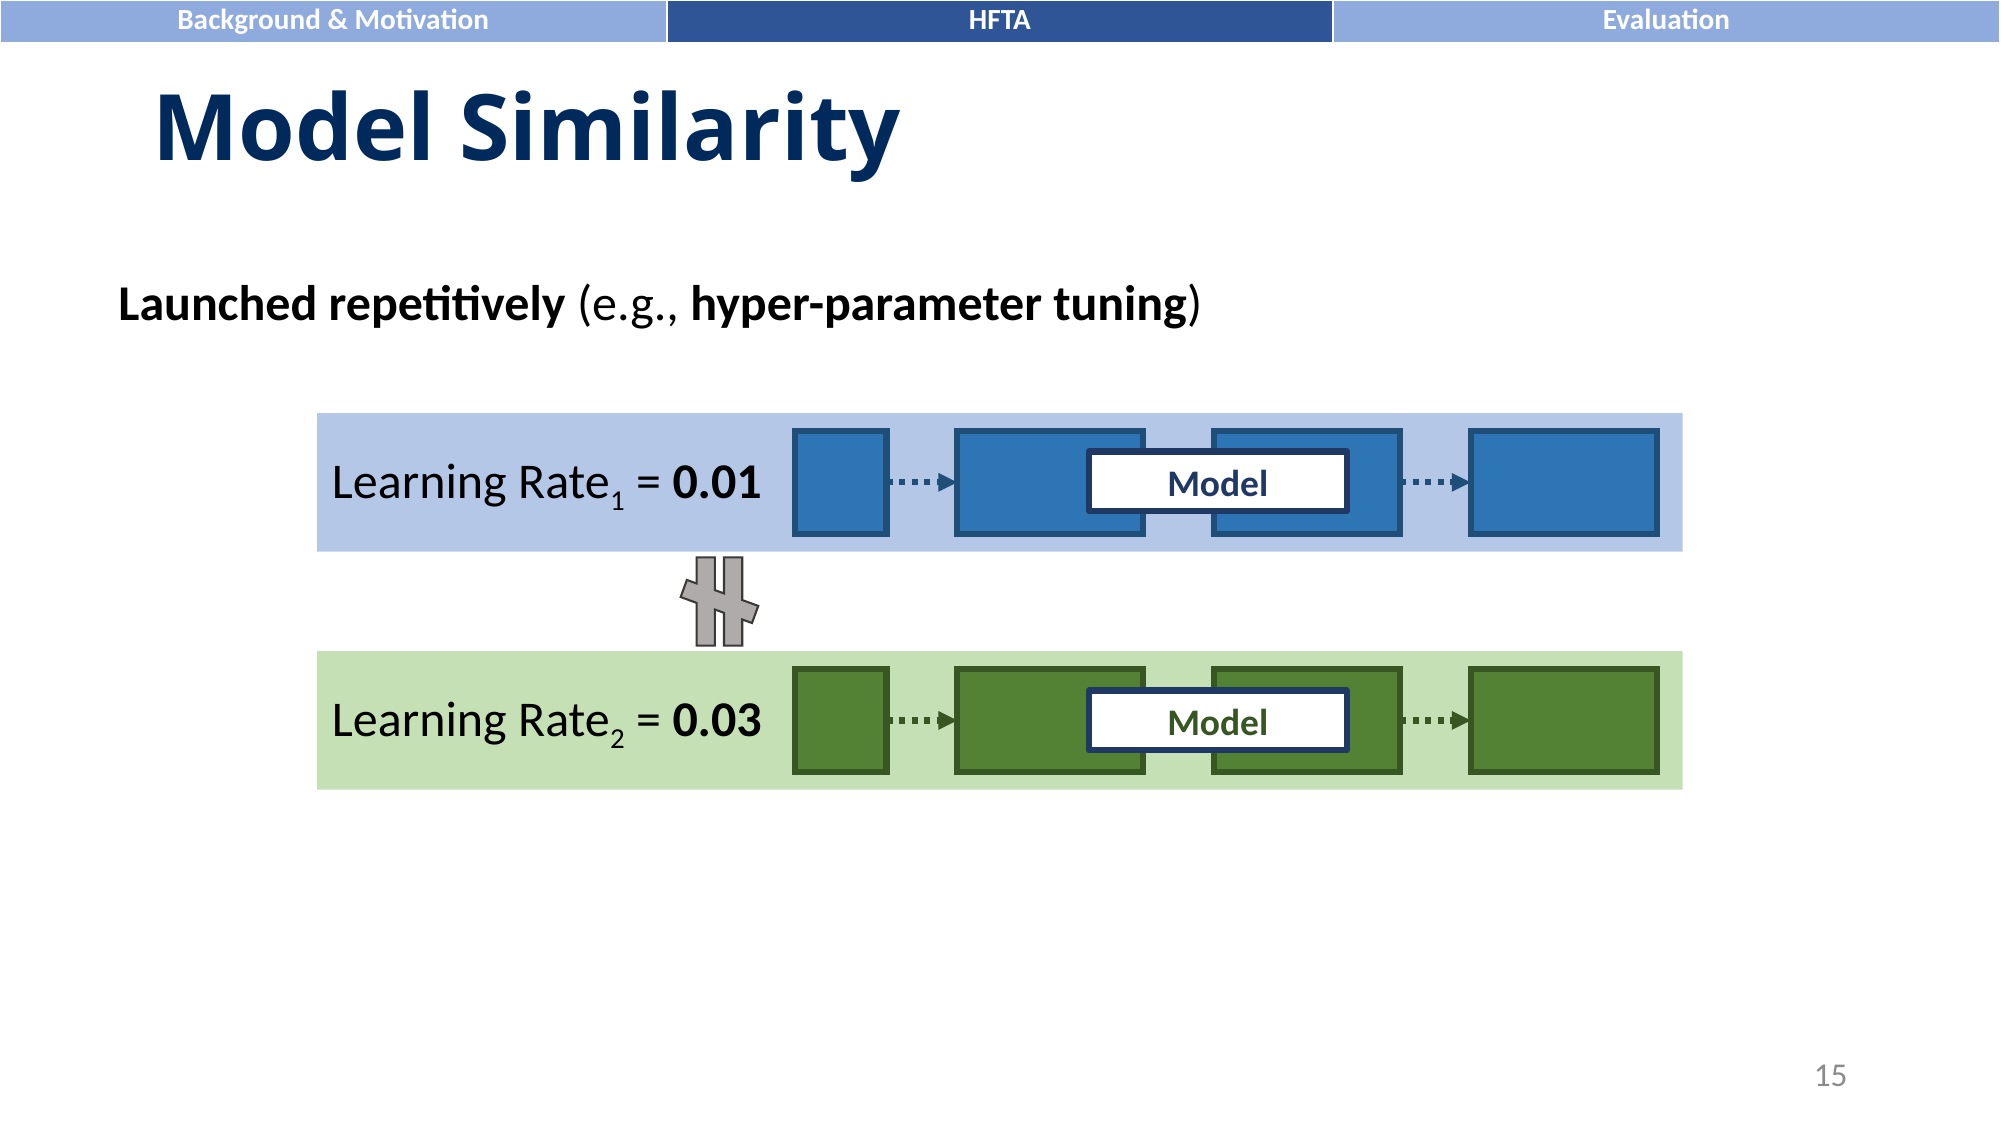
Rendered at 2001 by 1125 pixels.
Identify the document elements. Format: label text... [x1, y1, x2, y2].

text_box Learning Rate2 = 0.03 [316, 650, 1684, 791]
text_box Learning Rate1 = 0.01 [316, 412, 1684, 553]
slide_number 15 [1412, 1042, 1863, 1103]
title Model Similarity [137, 22, 1863, 240]
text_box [794, 668, 1657, 772]
text_box [679, 556, 760, 647]
text_box Launched repetitively (e.g., hyper-parameter tuning) [103, 262, 1470, 338]
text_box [794, 430, 1657, 534]
